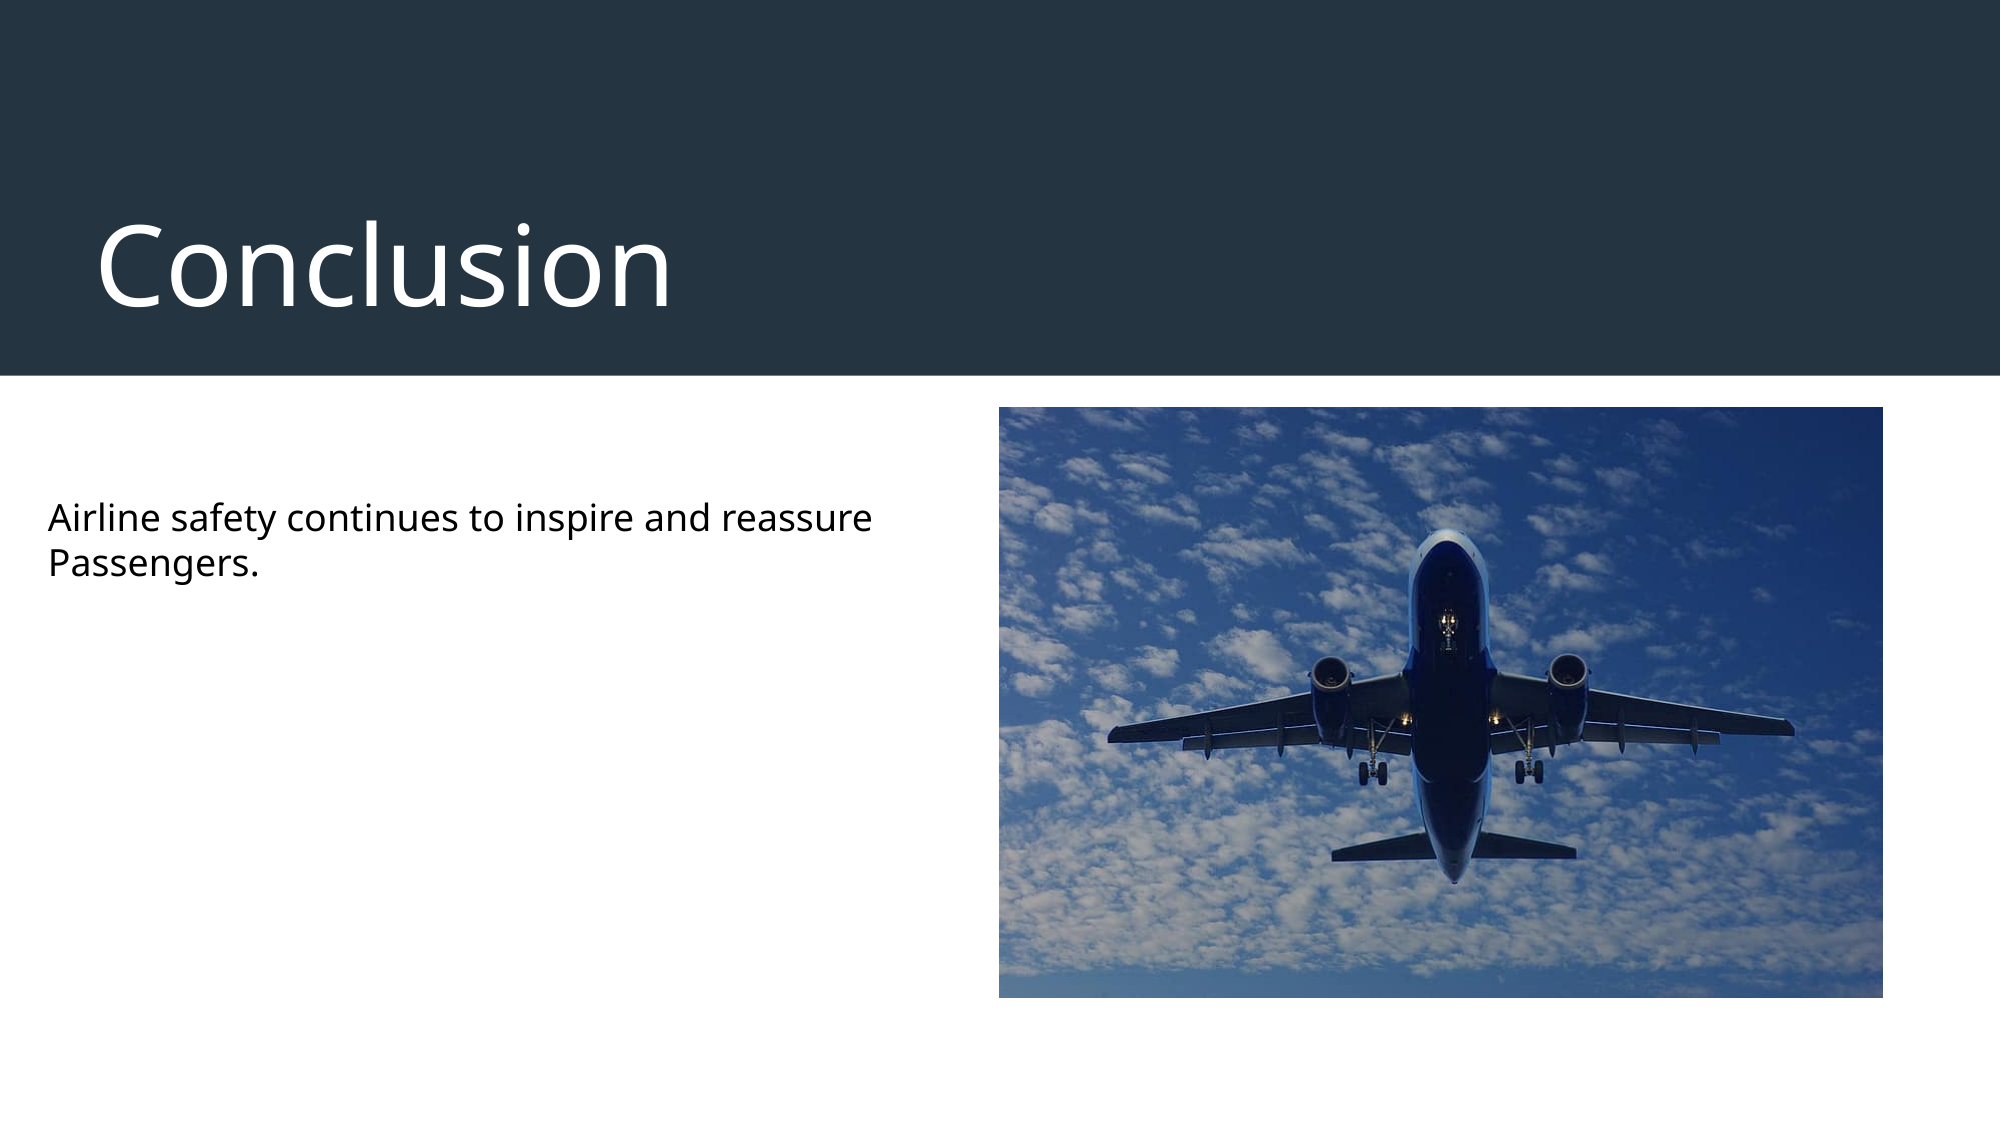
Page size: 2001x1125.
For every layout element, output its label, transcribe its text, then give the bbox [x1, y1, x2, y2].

text_box Airline safety continues to inspire and reassure Passengers. [33, 486, 980, 592]
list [999, 407, 1883, 999]
title Conclusion [79, 59, 1863, 337]
